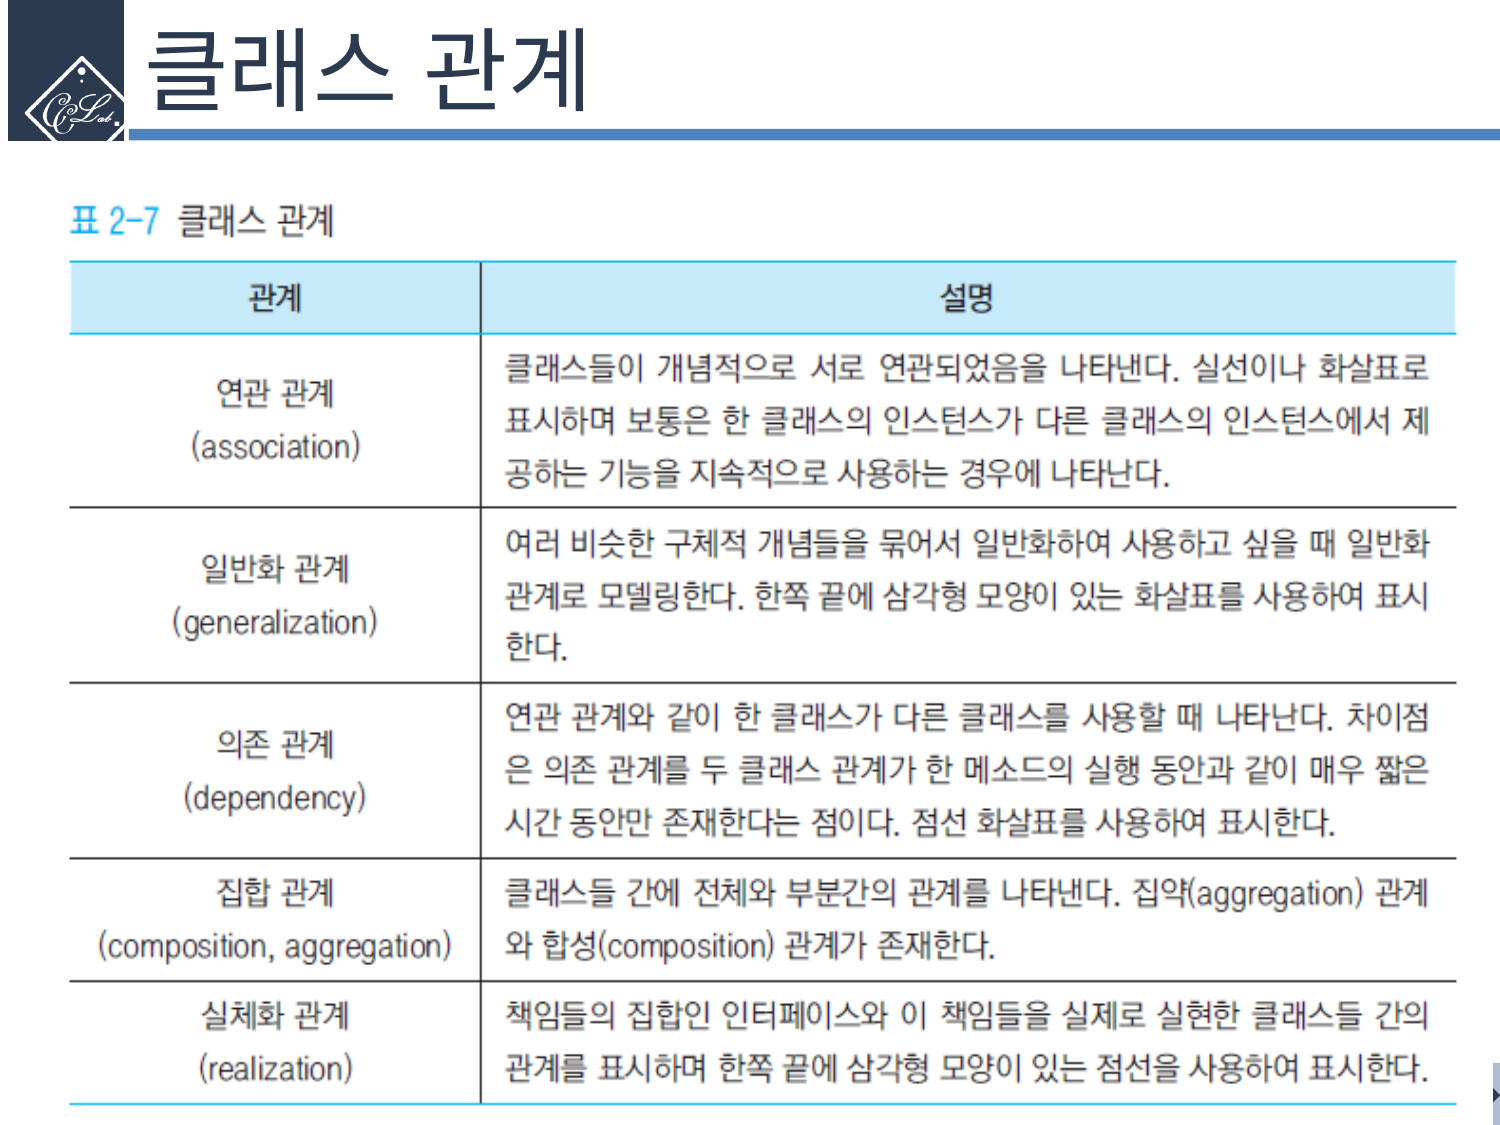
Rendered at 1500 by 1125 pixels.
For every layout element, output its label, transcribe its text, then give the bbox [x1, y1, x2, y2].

picture [8, 0, 124, 141]
picture [0, 148, 1493, 1125]
title 클래스 관계 [129, 10, 1474, 126]
